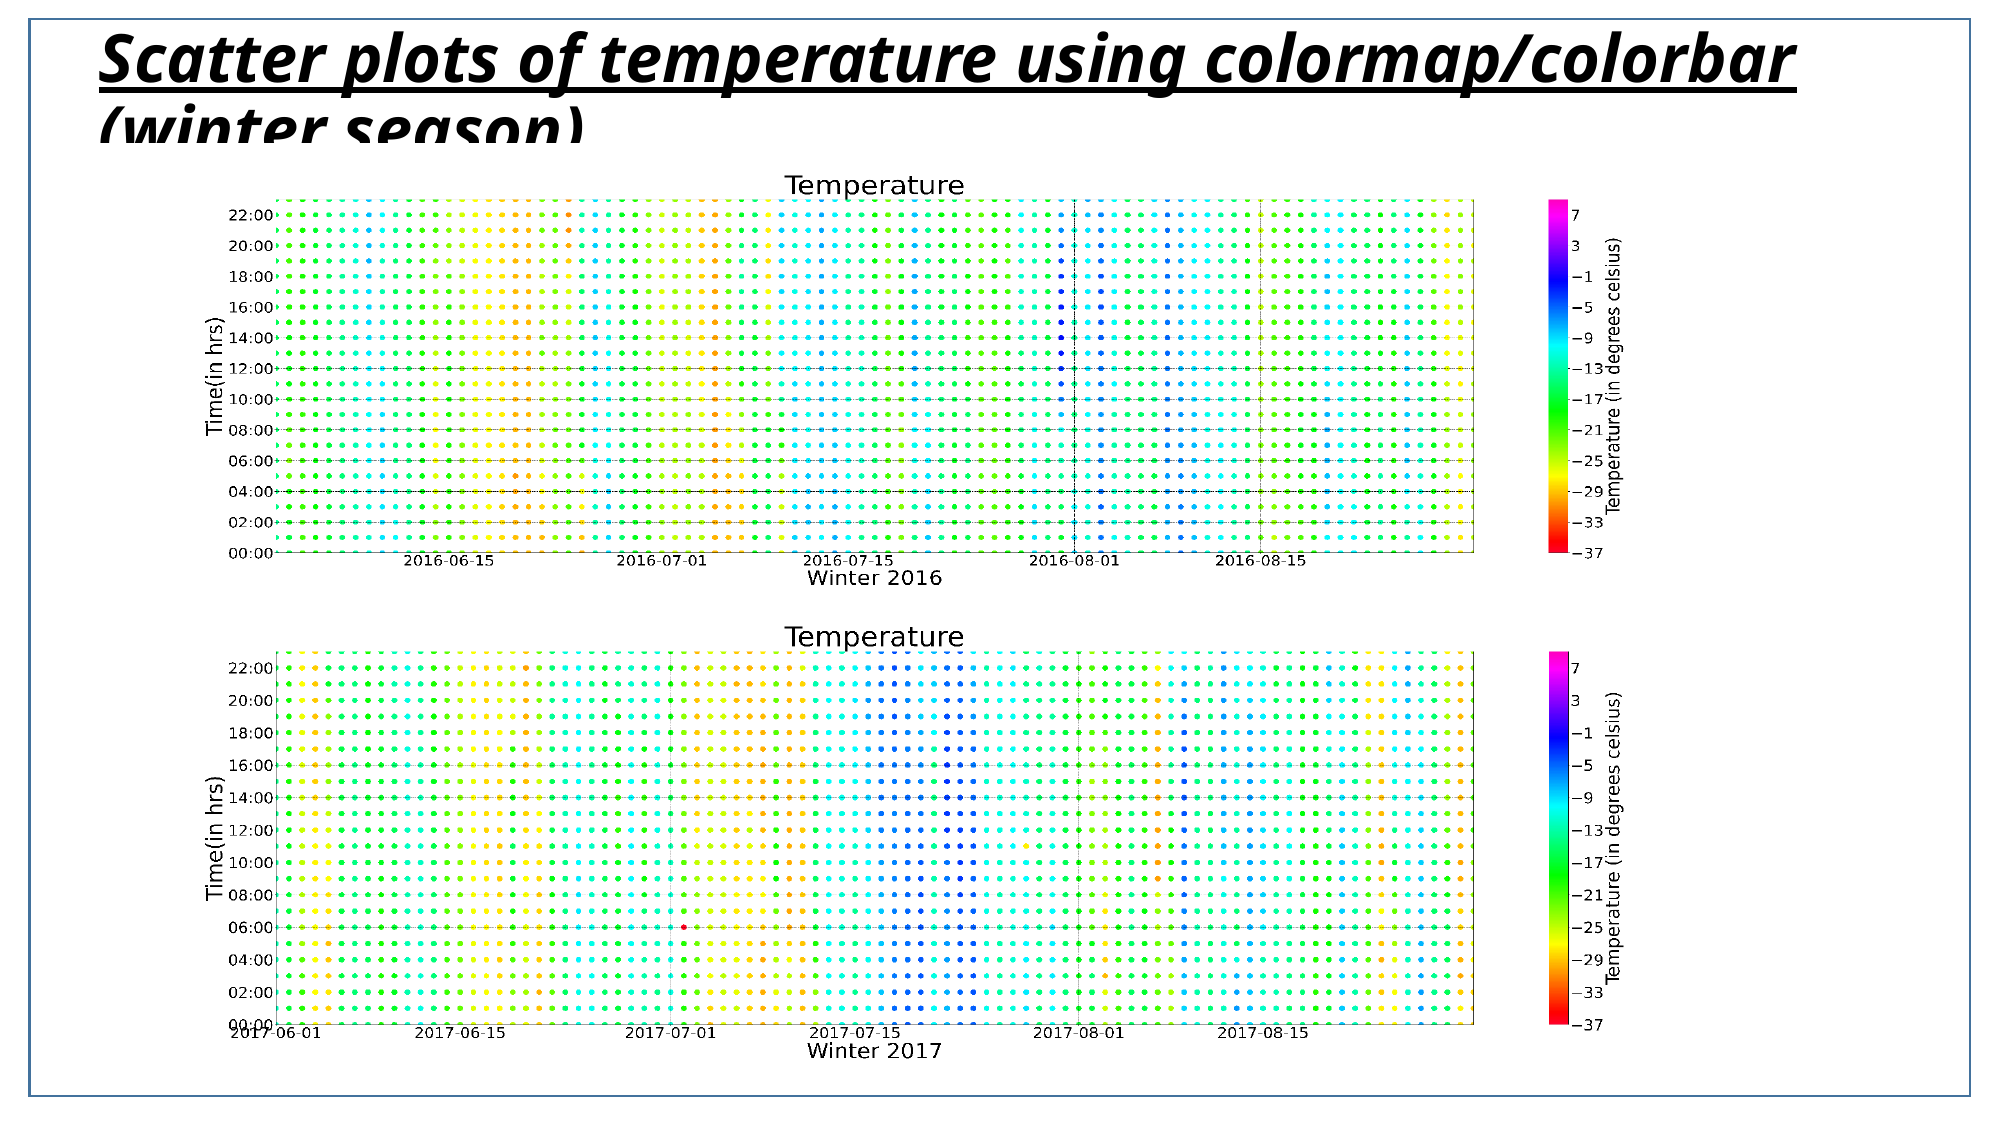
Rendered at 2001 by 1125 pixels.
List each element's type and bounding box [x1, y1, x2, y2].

list [34, 143, 1966, 592]
picture [34, 592, 1966, 1086]
text_box [28, 18, 1971, 1097]
